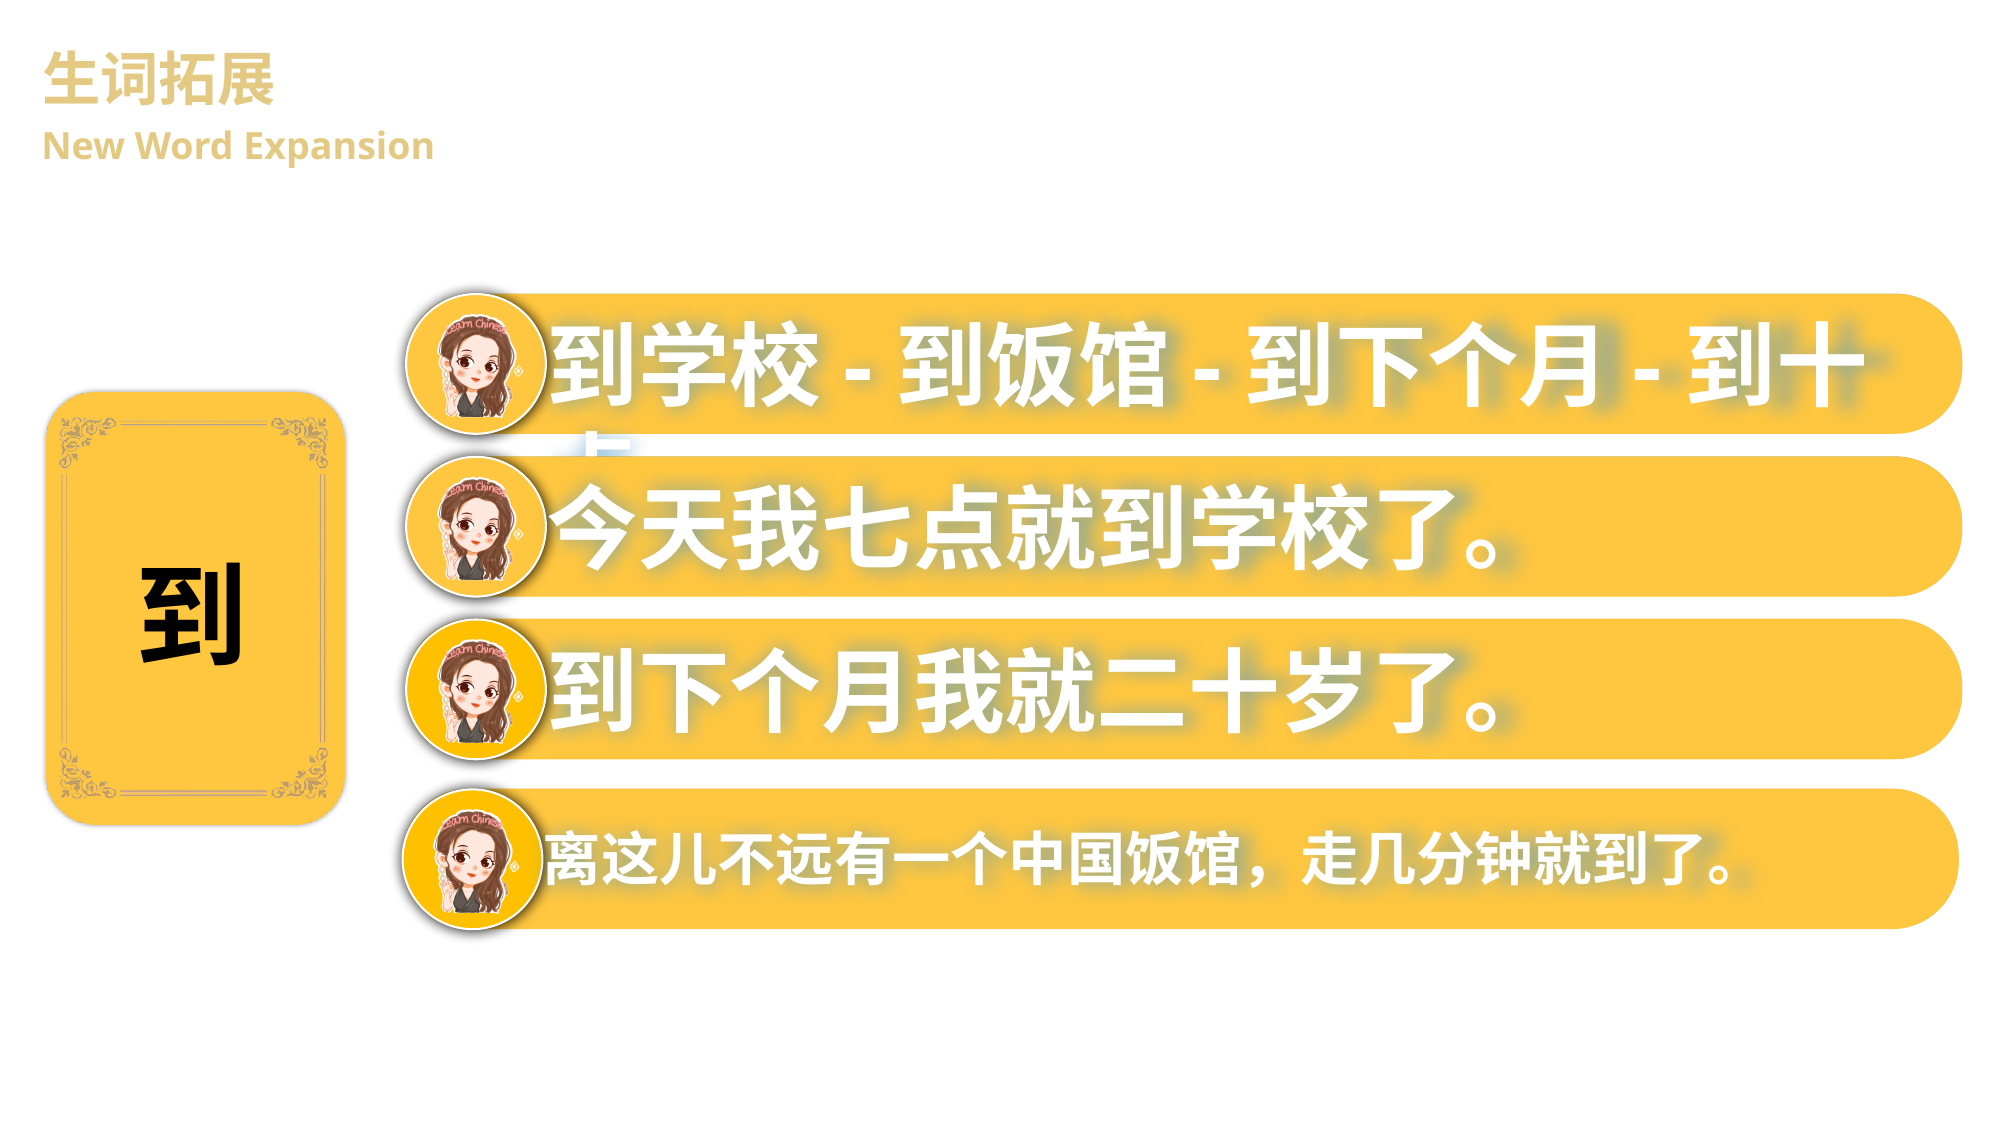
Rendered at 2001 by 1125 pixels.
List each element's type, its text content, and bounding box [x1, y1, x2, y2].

text_box [543, 915, 1934, 931]
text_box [406, 294, 546, 440]
text_box 到学校-到饭馆-到下个月-到十点 [531, 300, 1928, 450]
text_box [513, 787, 1931, 800]
text_box 到下个月我就二十岁了。 [546, 625, 1984, 751]
text_box 生词拓展 [27, 35, 291, 115]
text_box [406, 619, 546, 766]
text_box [402, 789, 543, 936]
text_box 离这儿不远有一个中国饭馆，走几分钟就到了。 [543, 814, 1980, 900]
text_box New Word Expansion [26, 115, 451, 175]
text_box 今天我七点就到学校了。 [546, 463, 2000, 588]
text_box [406, 456, 546, 603]
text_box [38, 384, 352, 832]
